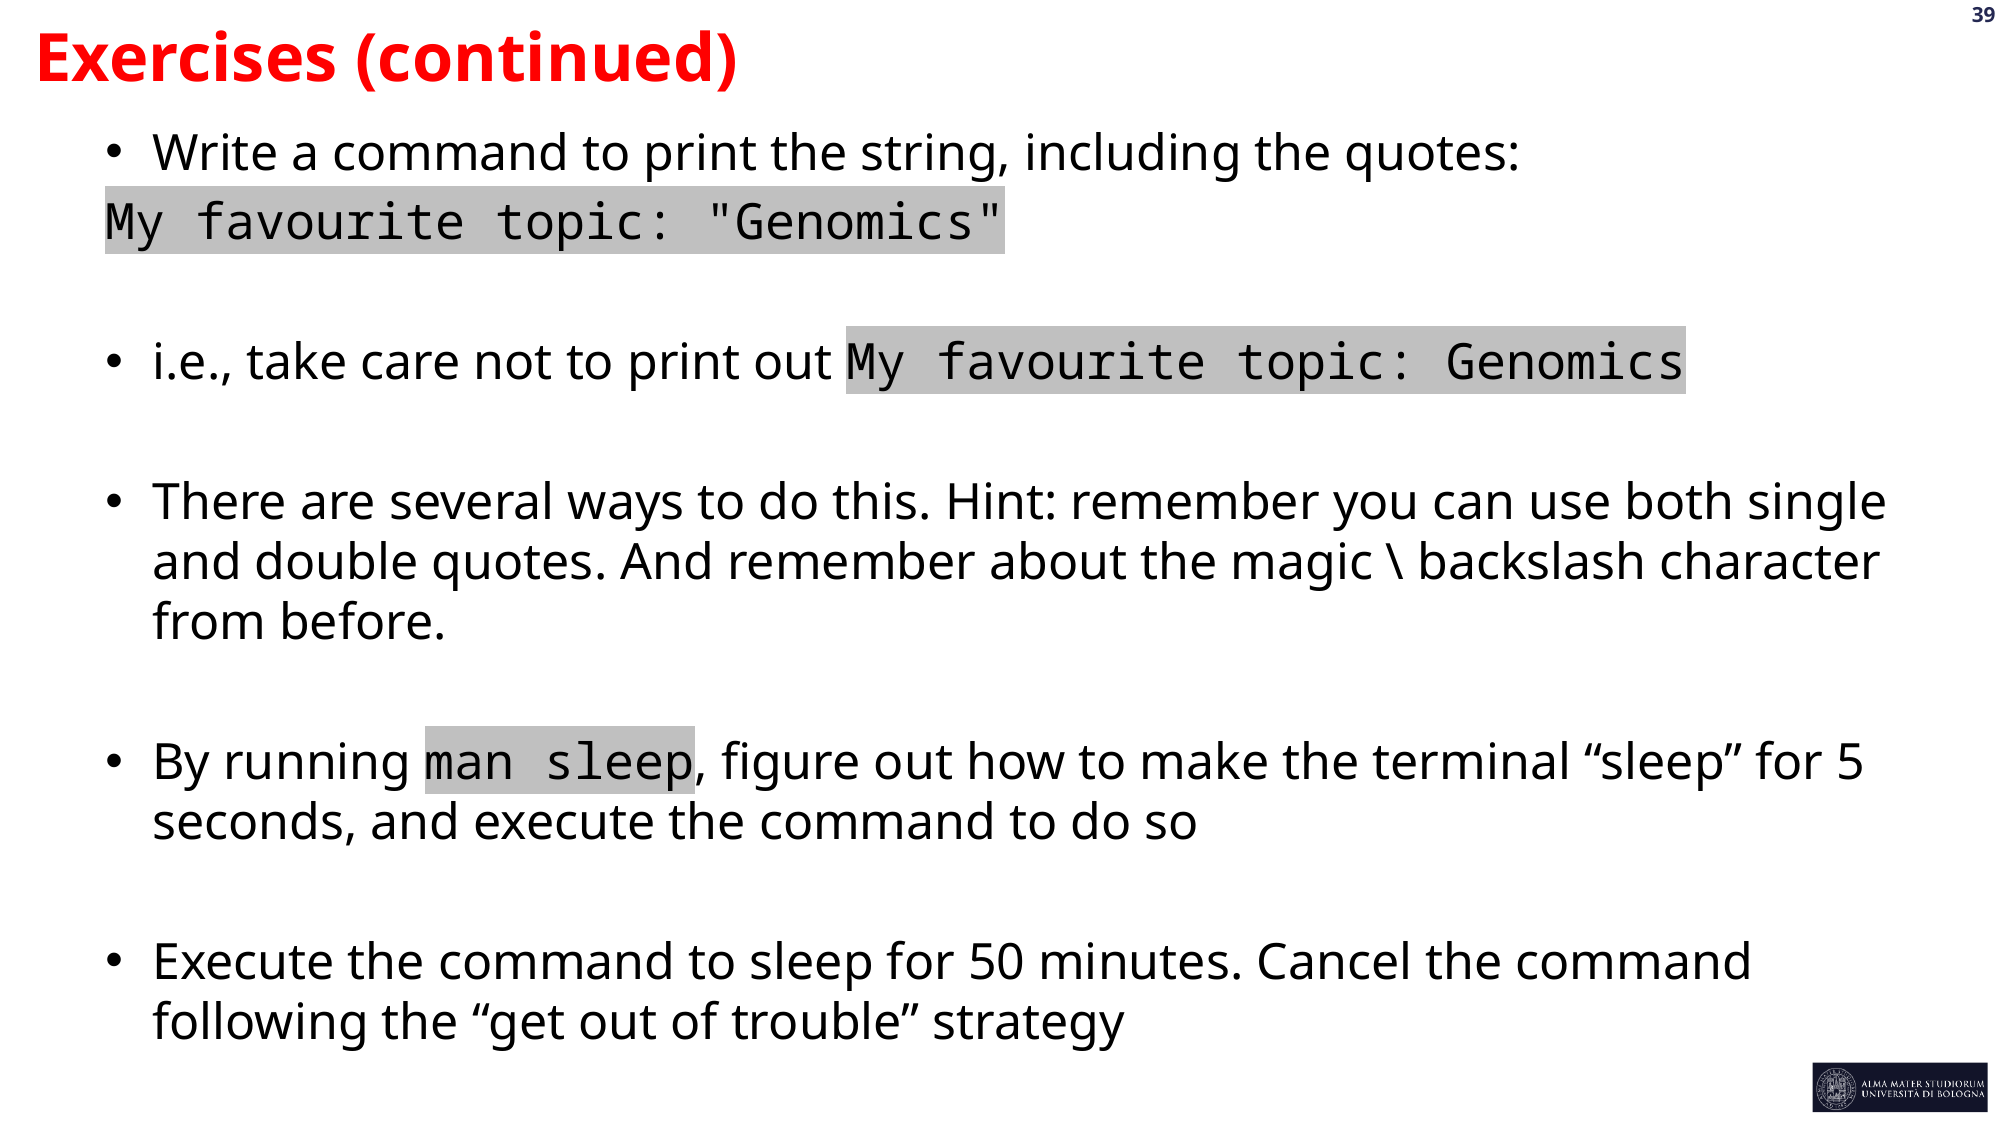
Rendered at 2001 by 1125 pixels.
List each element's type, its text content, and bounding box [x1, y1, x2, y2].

list Exercises (continued) [19, 7, 1930, 102]
picture [1812, 1062, 1988, 1113]
list Write a command to print the string, including the quotes: My favourite topic: "Genomics" i.e., take care not to print out My favourite topic: Genomics There are several ways to do this. Hint: remember you can use both single and double quotes. And remember about the magic \ backslash character from before. By running man sleep, figure out how to make the terminal “sleep” for 5 seconds, and execute the command to do so Execute the command to sleep for 50 minutes. Cancel the command following the “get out of trouble” strategy [90, 112, 1934, 1093]
